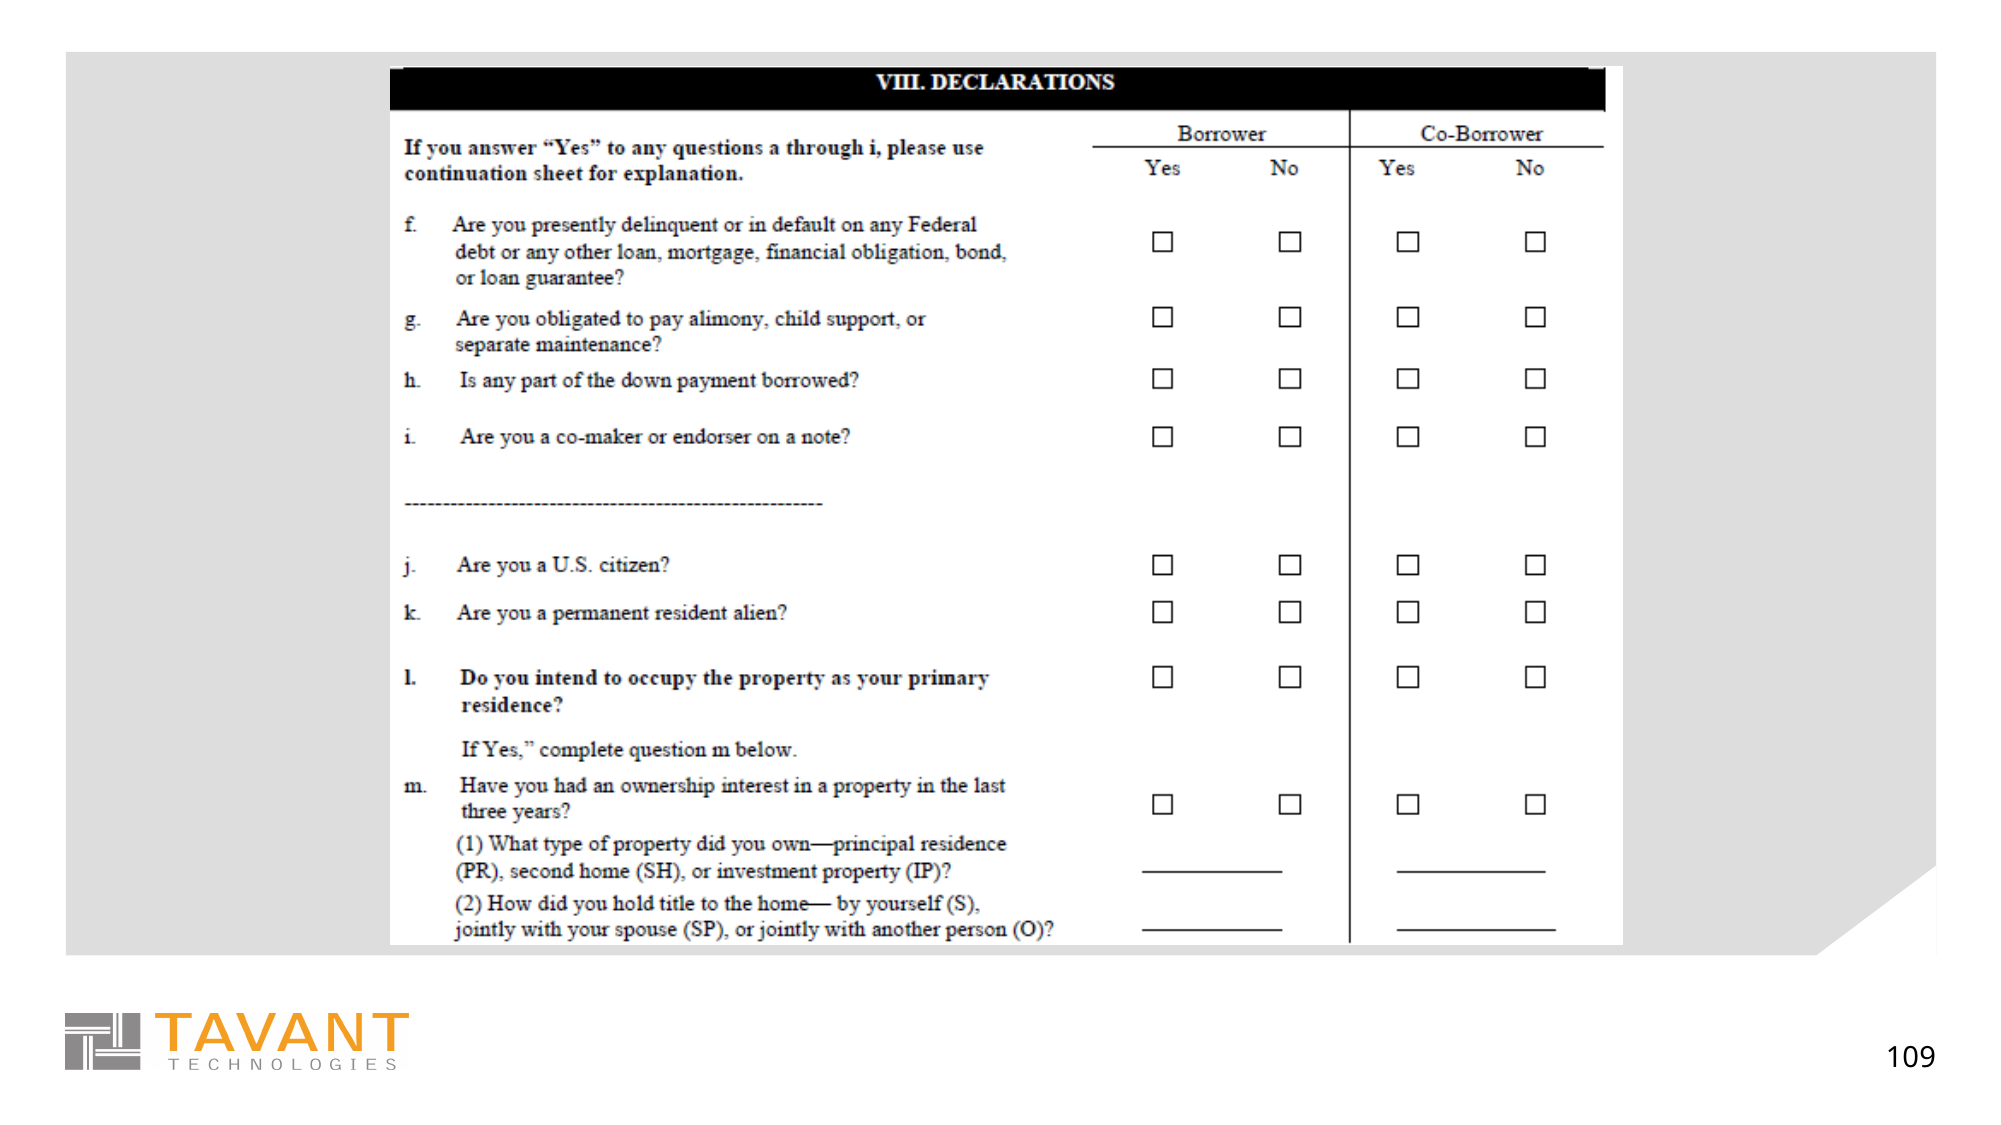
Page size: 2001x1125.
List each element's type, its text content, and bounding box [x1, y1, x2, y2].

picture [65, 1013, 409, 1070]
slide_number 109 [1519, 1028, 1937, 1090]
picture [390, 65, 1624, 945]
